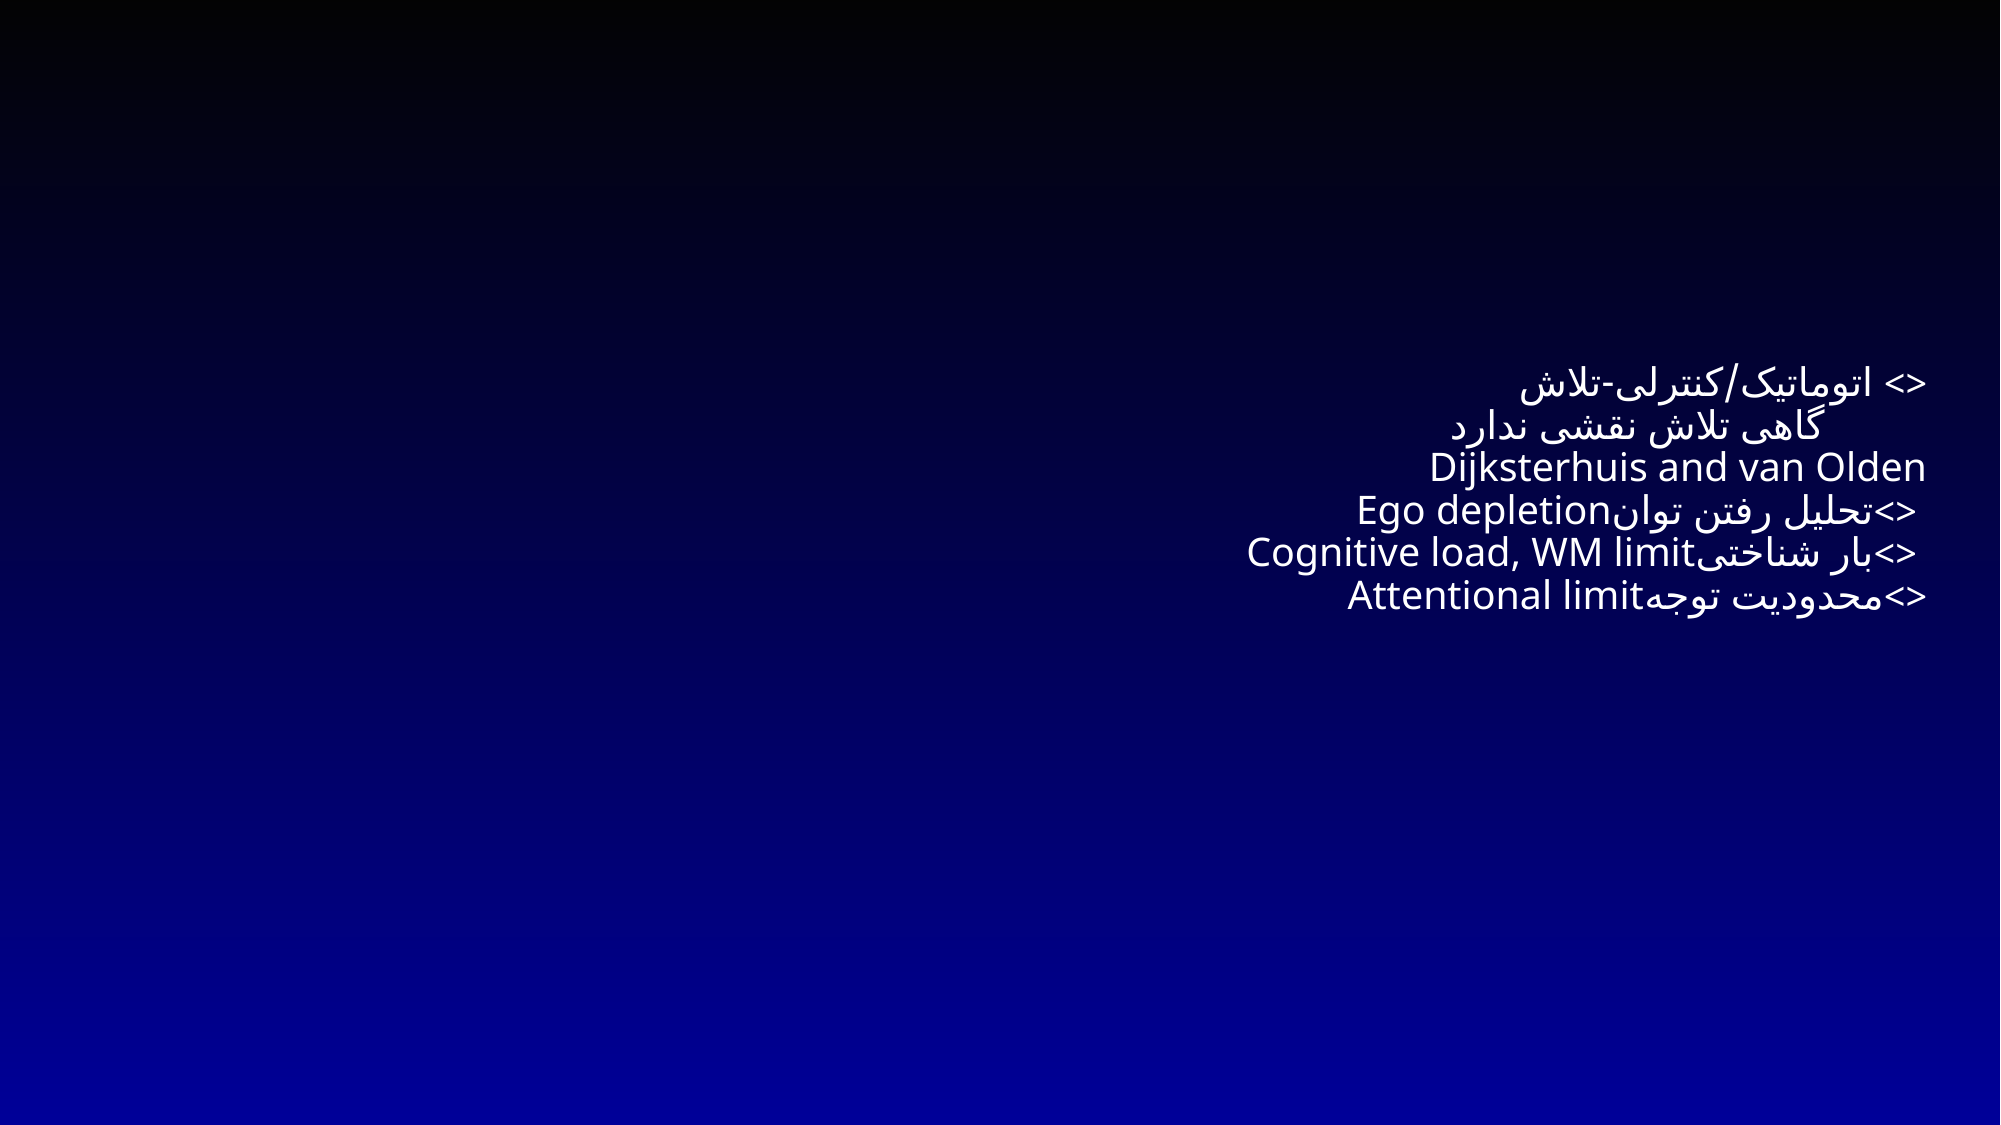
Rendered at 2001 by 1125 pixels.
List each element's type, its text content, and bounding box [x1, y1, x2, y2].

title <> اتوماتیک/کنترلی-تلاش گاهی تلاش نقشی ندارد Dijksterhuis and van Olden <>تحلیل رفتن توانEgo depletion <>بار شناختیCognitive load, WM limit <>محدودیت توجهAttentional limit [142, 354, 1943, 626]
